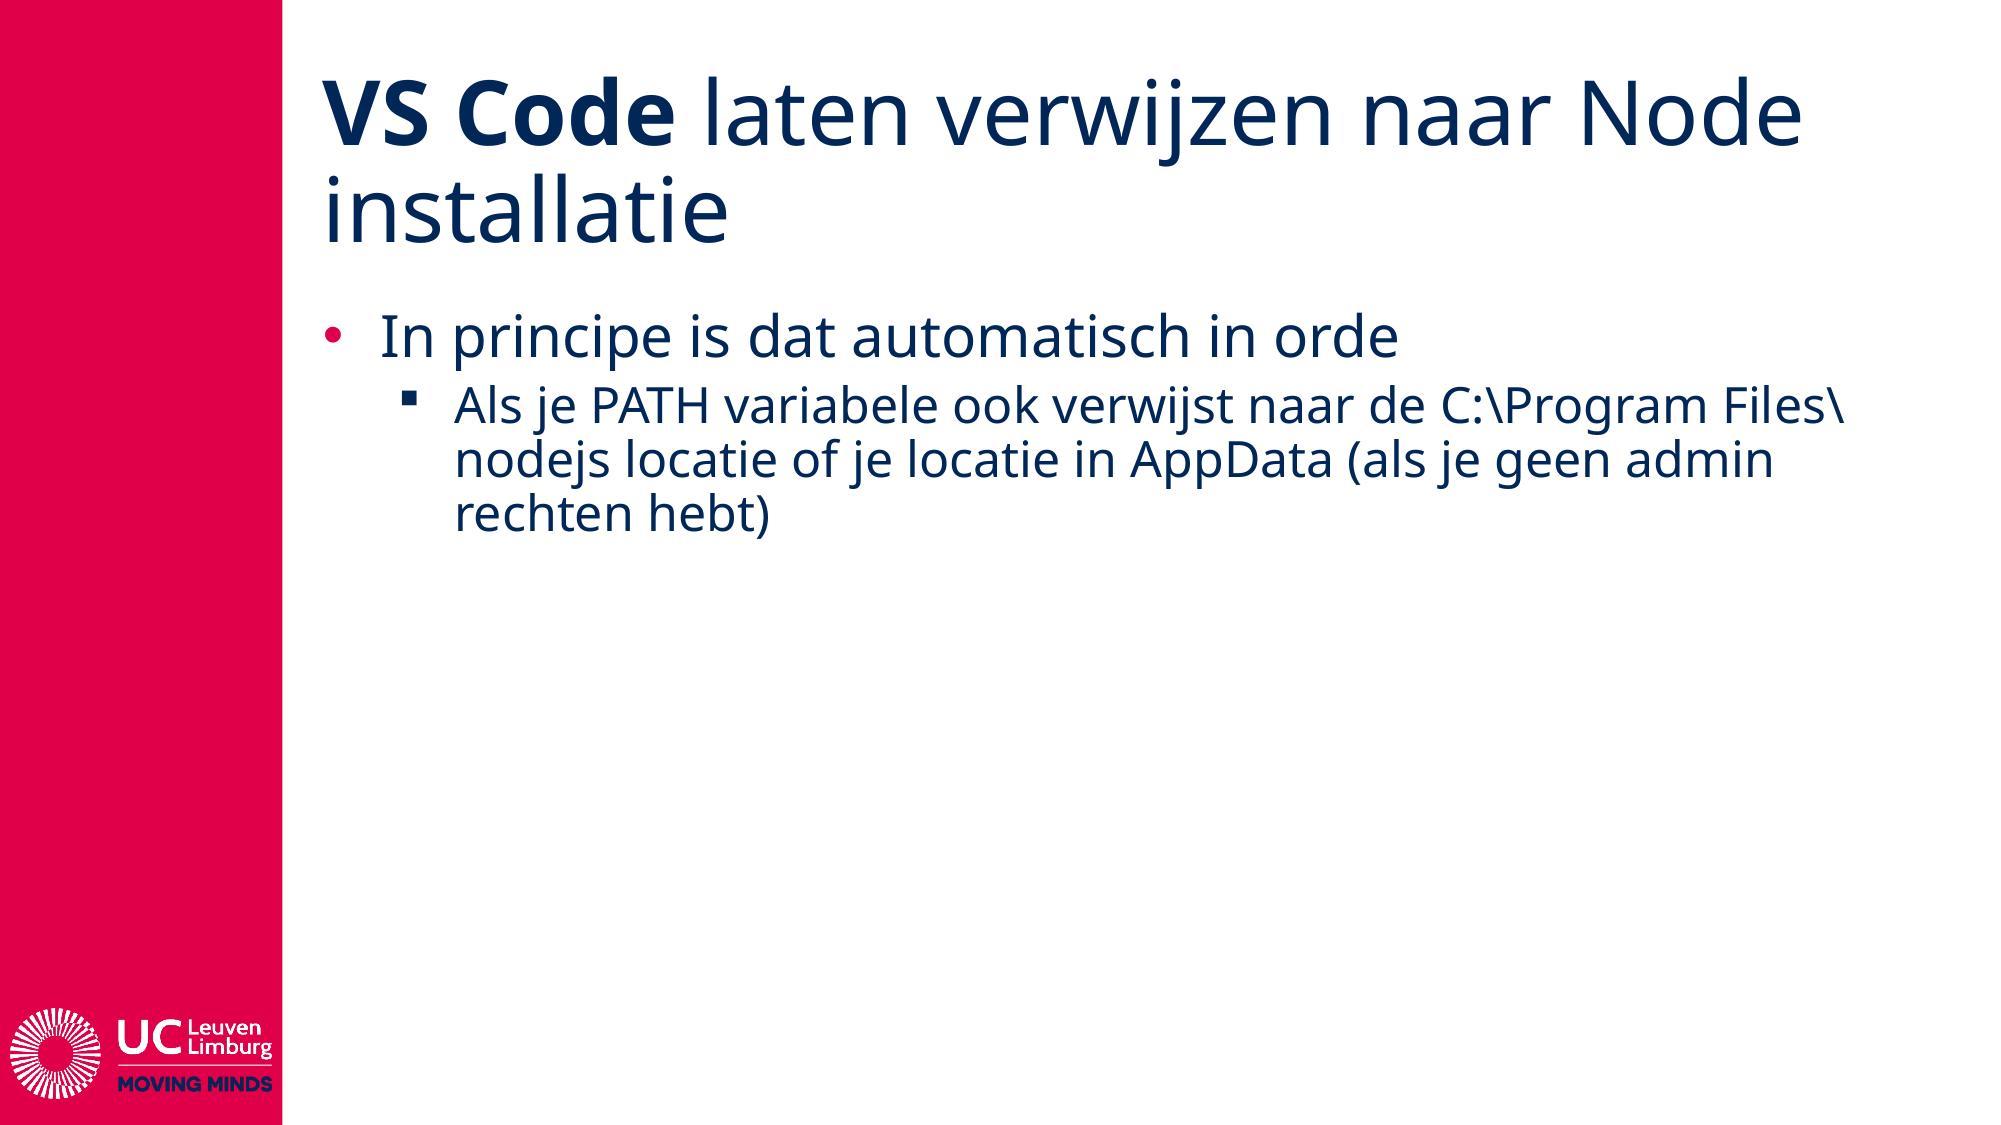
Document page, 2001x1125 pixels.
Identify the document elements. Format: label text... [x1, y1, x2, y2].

picture [10, 1008, 272, 1099]
title VS Code laten verwijzen naar Node installatie [307, 59, 1940, 271]
list In principe is dat automatisch in orde Als je PATH variabele ook verwijst naar de C:\Program Files\nodejs locatie of je locatie in AppData (als je geen admin rechten hebt) [307, 299, 1940, 996]
